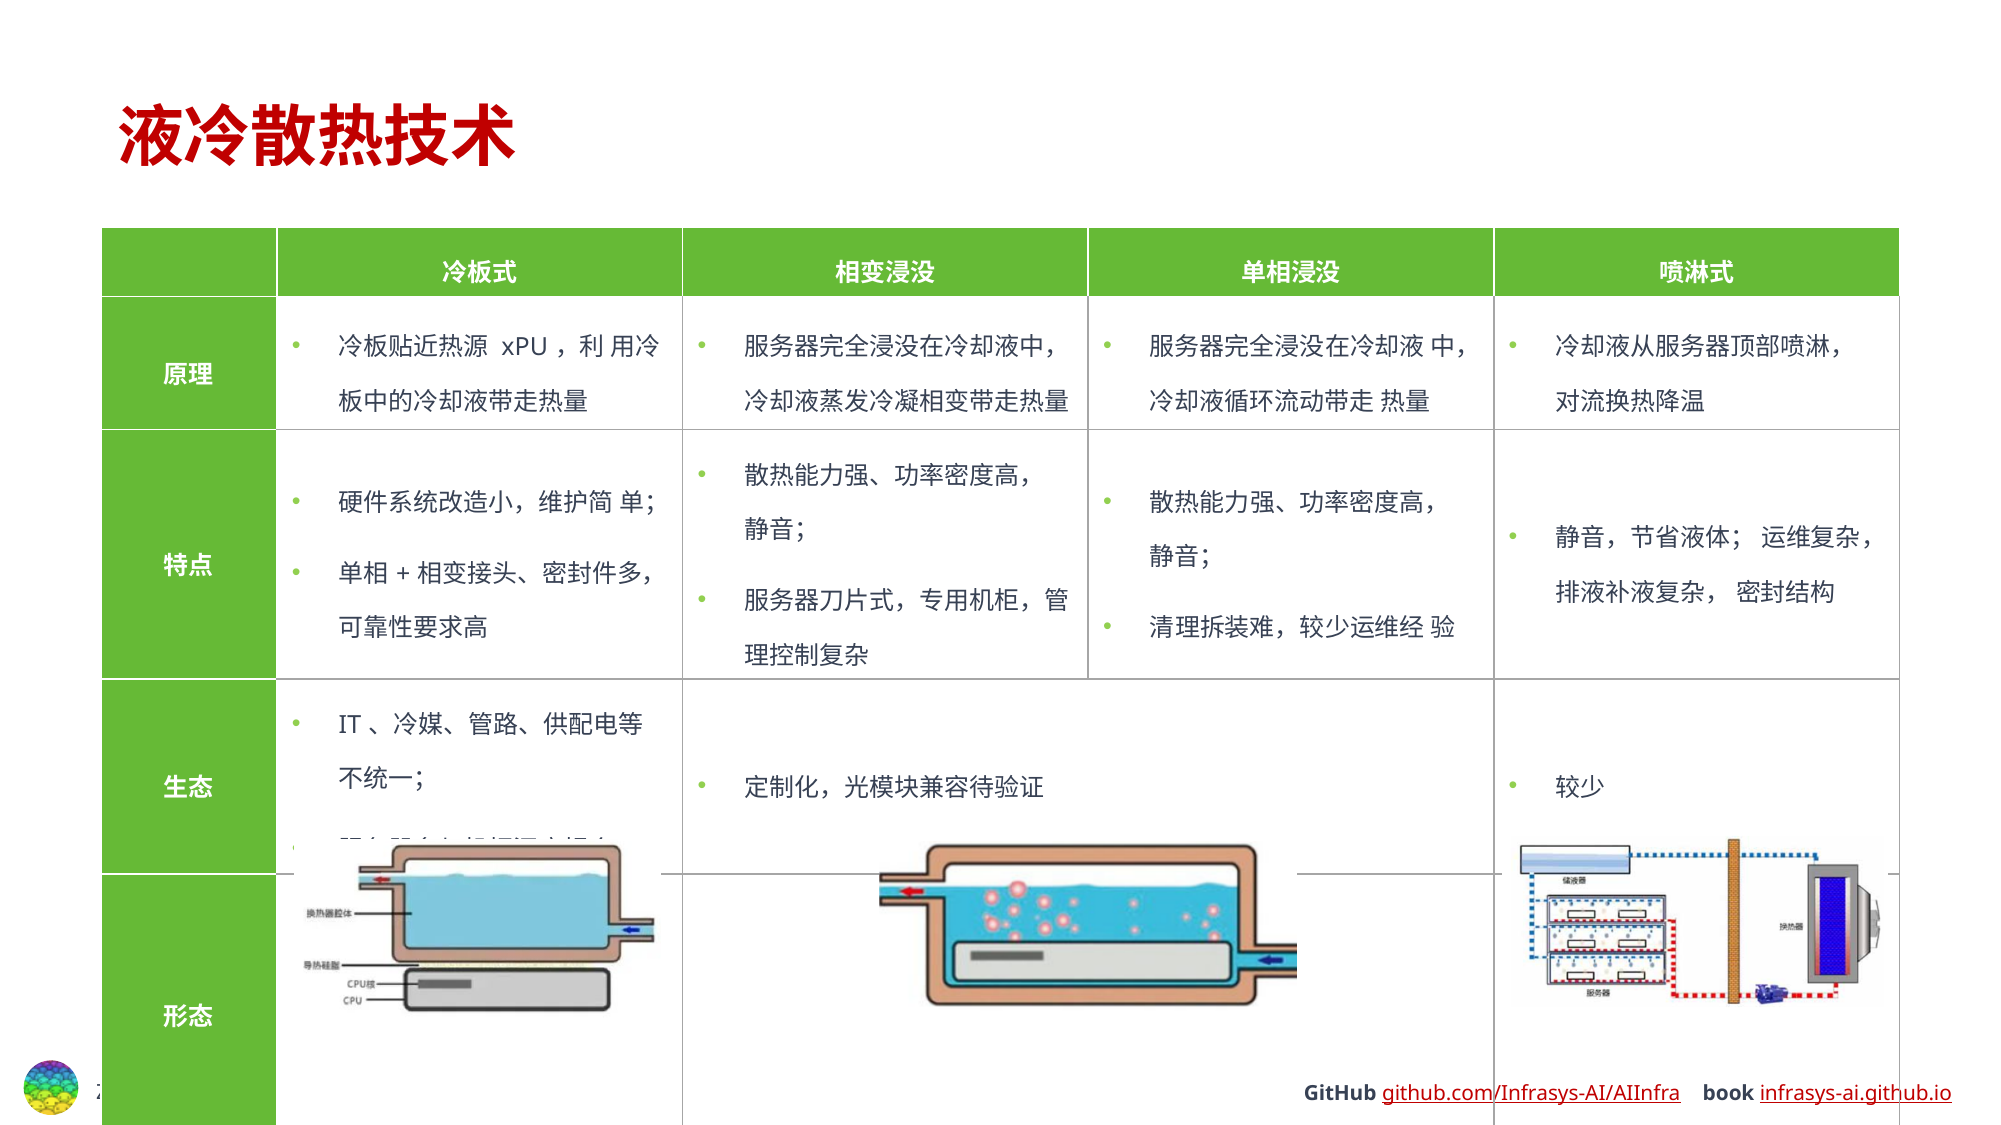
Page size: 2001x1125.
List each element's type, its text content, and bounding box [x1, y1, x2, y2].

table_cell 生态 [102, 680, 276, 873]
picture [23, 1060, 79, 1115]
table_cell 服务器完全浸没在冷却液中，冷却液蒸发冷凝相变带走热量 [683, 297, 1087, 429]
table_header 冷板式 [278, 228, 682, 296]
picture [293, 839, 661, 1019]
table_cell [683, 875, 1493, 1125]
table_header 喷淋式 [1495, 228, 1899, 296]
table_cell [278, 875, 682, 1125]
table_cell 定制化，光模块兼容待验证 [683, 680, 1493, 873]
table_cell 原理 [102, 297, 276, 429]
table_cell 散热能力强、功率密度高， 静音； 清理拆装难，较少运维经 验 [1089, 430, 1493, 678]
table_cell 散热能力强、功率密度高， 静音； 服务器刀片式，专用机柜，管理控制复杂 [683, 430, 1087, 678]
picture [1501, 833, 1888, 1010]
table_cell 形态 [102, 875, 276, 1125]
table_cell 硬件系统改造小，维护简 单； 单相+相变接头、密封件多，可靠性要求高 [278, 430, 682, 678]
table_cell 冷板贴近热源 xPU，利 用冷板中的冷却液带走热量 [278, 297, 682, 429]
table_cell 静音，节省液体； 运维复杂，排液补液复杂， 密封结构 [1495, 430, 1899, 678]
table_cell 较少 [1495, 680, 1899, 873]
title 液冷散热技术 [102, 85, 1901, 183]
table_cell IT、冷媒、管路、供配电等不统一； 服务器多与机柜深度耦合 [278, 680, 682, 873]
table_header 相变浸没 [683, 228, 1087, 296]
table_cell 特点 [102, 430, 276, 678]
table_header 单相浸没 [1089, 228, 1493, 296]
picture [879, 828, 1297, 1013]
table_header [102, 228, 276, 296]
table_cell 冷却液从服务器顶部喷淋， 对流换热降温 [1495, 297, 1899, 429]
table_cell 服务器完全浸没在冷却液 中，冷却液循环流动带走 热量 [1089, 297, 1493, 429]
table_cell [1495, 875, 1899, 1125]
